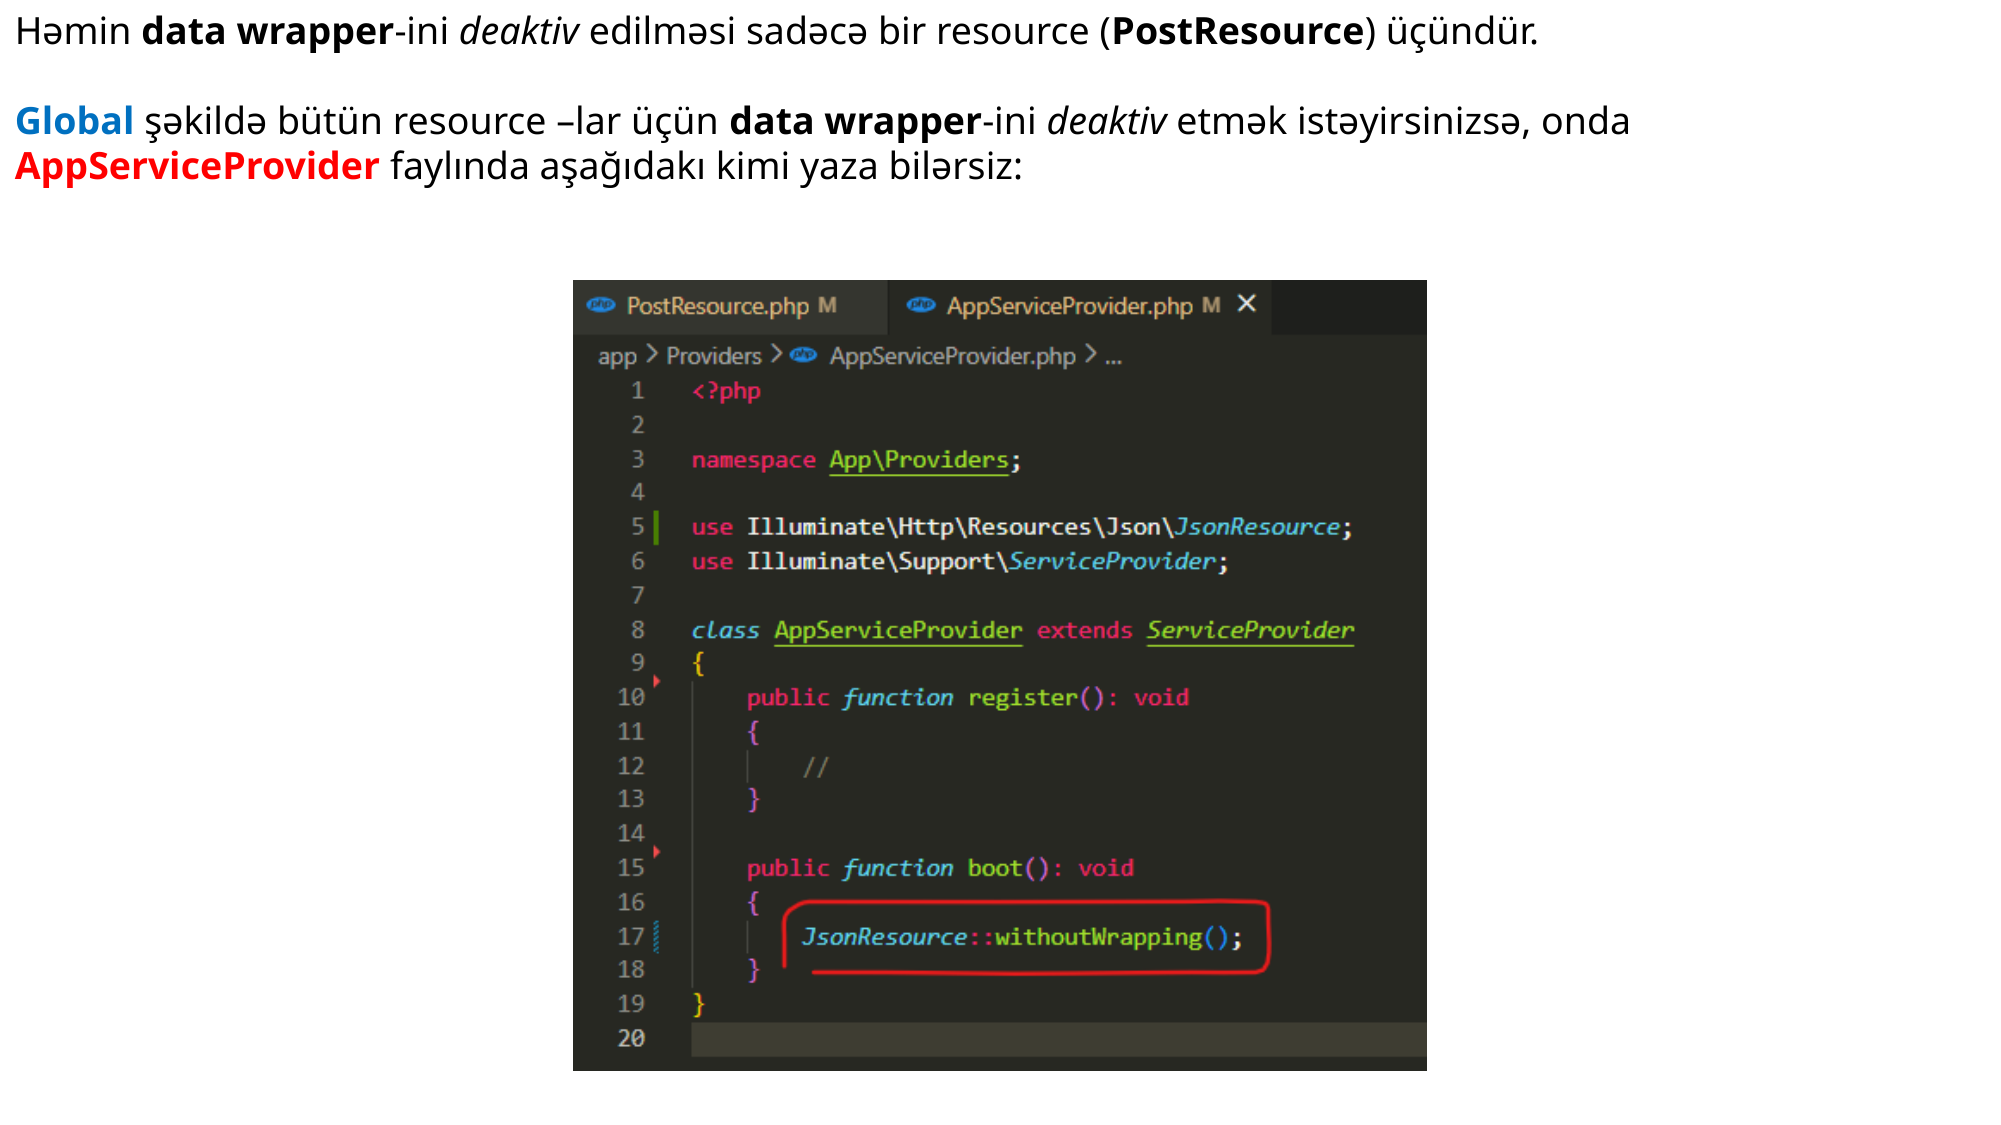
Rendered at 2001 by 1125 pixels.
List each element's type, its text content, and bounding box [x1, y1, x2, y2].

text_box Həmin data wrapper-ini deaktiv edilməsi sadəcə bir resource (PostResource) üçündür. Global şəkildə bütün resource –lar üçün data wrapper-ini deaktiv etmək istəyirsinizsə, onda AppServiceProvider faylında aşağıdakı kimi yaza bilərsiz: [0, 0, 2000, 330]
picture [572, 279, 1428, 1071]
